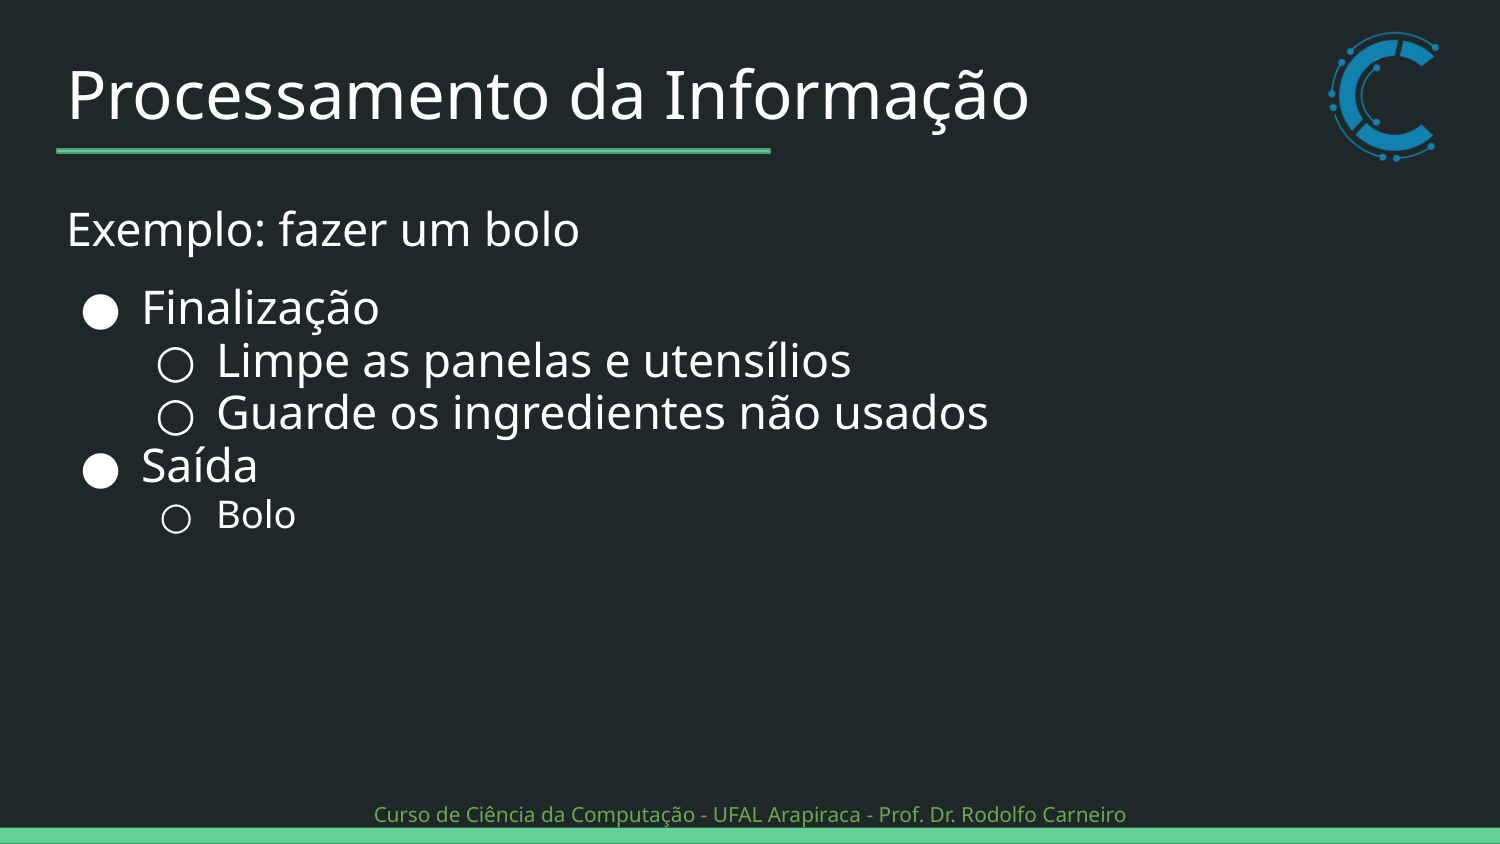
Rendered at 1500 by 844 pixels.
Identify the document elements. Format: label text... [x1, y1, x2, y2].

title Processamento da Informação [51, 37, 1314, 147]
text_box [57, 148, 770, 154]
picture [1319, 25, 1450, 170]
text_box Curso de Ciência da Computação - UFAL Arapiraca - Prof. Dr. Rodolfo Carneiro [0, 789, 1500, 840]
list Exemplo: fazer um bolo Finalização Limpe as panelas e utensílios Guarde os ingredientes não usados Saída Bolo [51, 189, 1449, 750]
